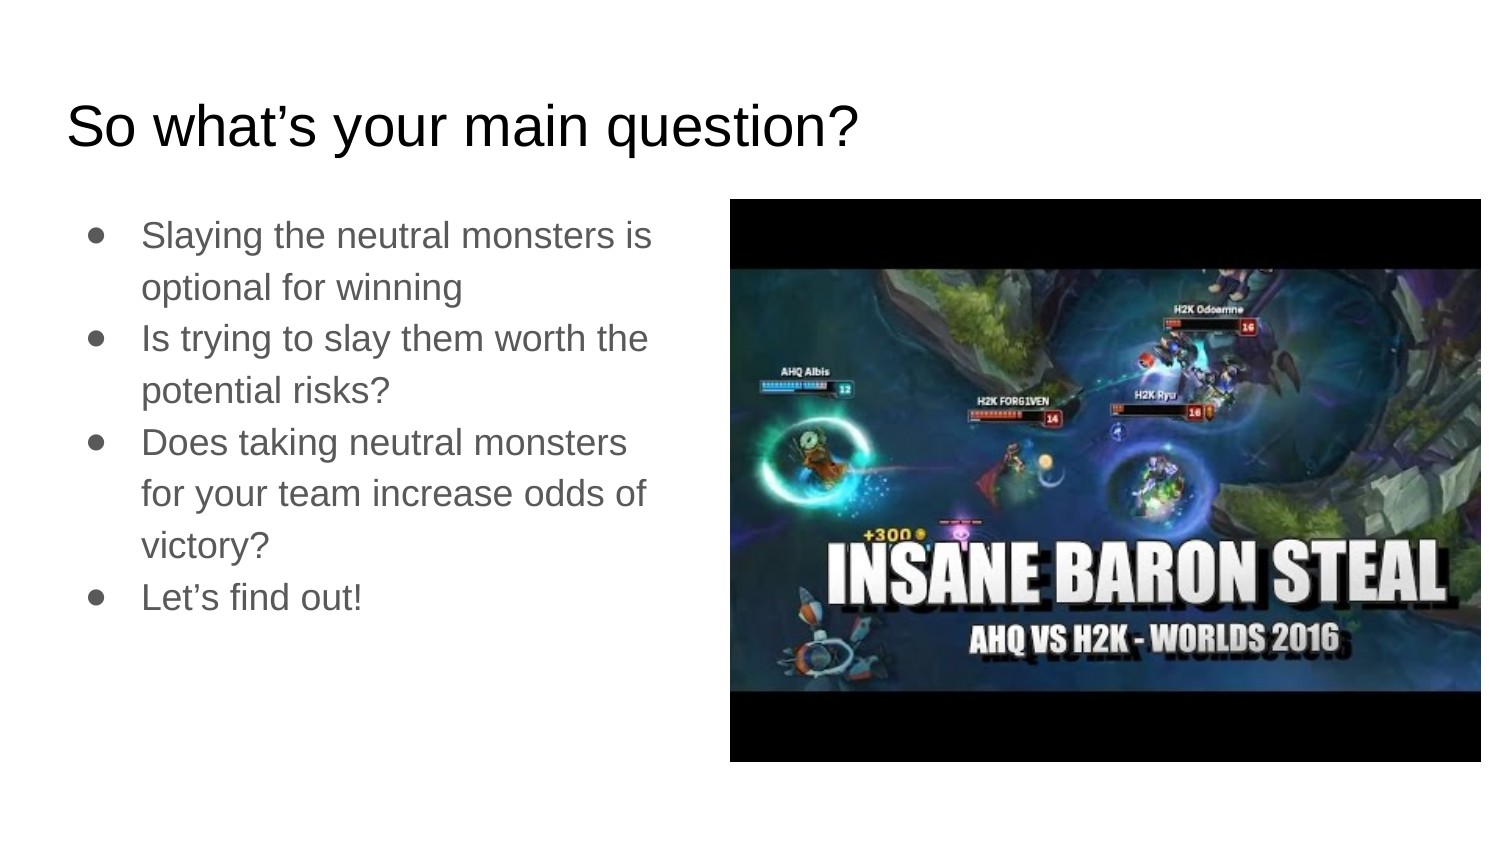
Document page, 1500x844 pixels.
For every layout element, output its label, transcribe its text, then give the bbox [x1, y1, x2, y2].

list Slaying the neutral monsters is optional for winning Is trying to slay them worth the potential risks? Does taking neutral monsters for your team increase odds of victory? Let’s find out! [51, 189, 685, 750]
title So what’s your main question? [51, 72, 1449, 167]
picture [730, 198, 1481, 762]
